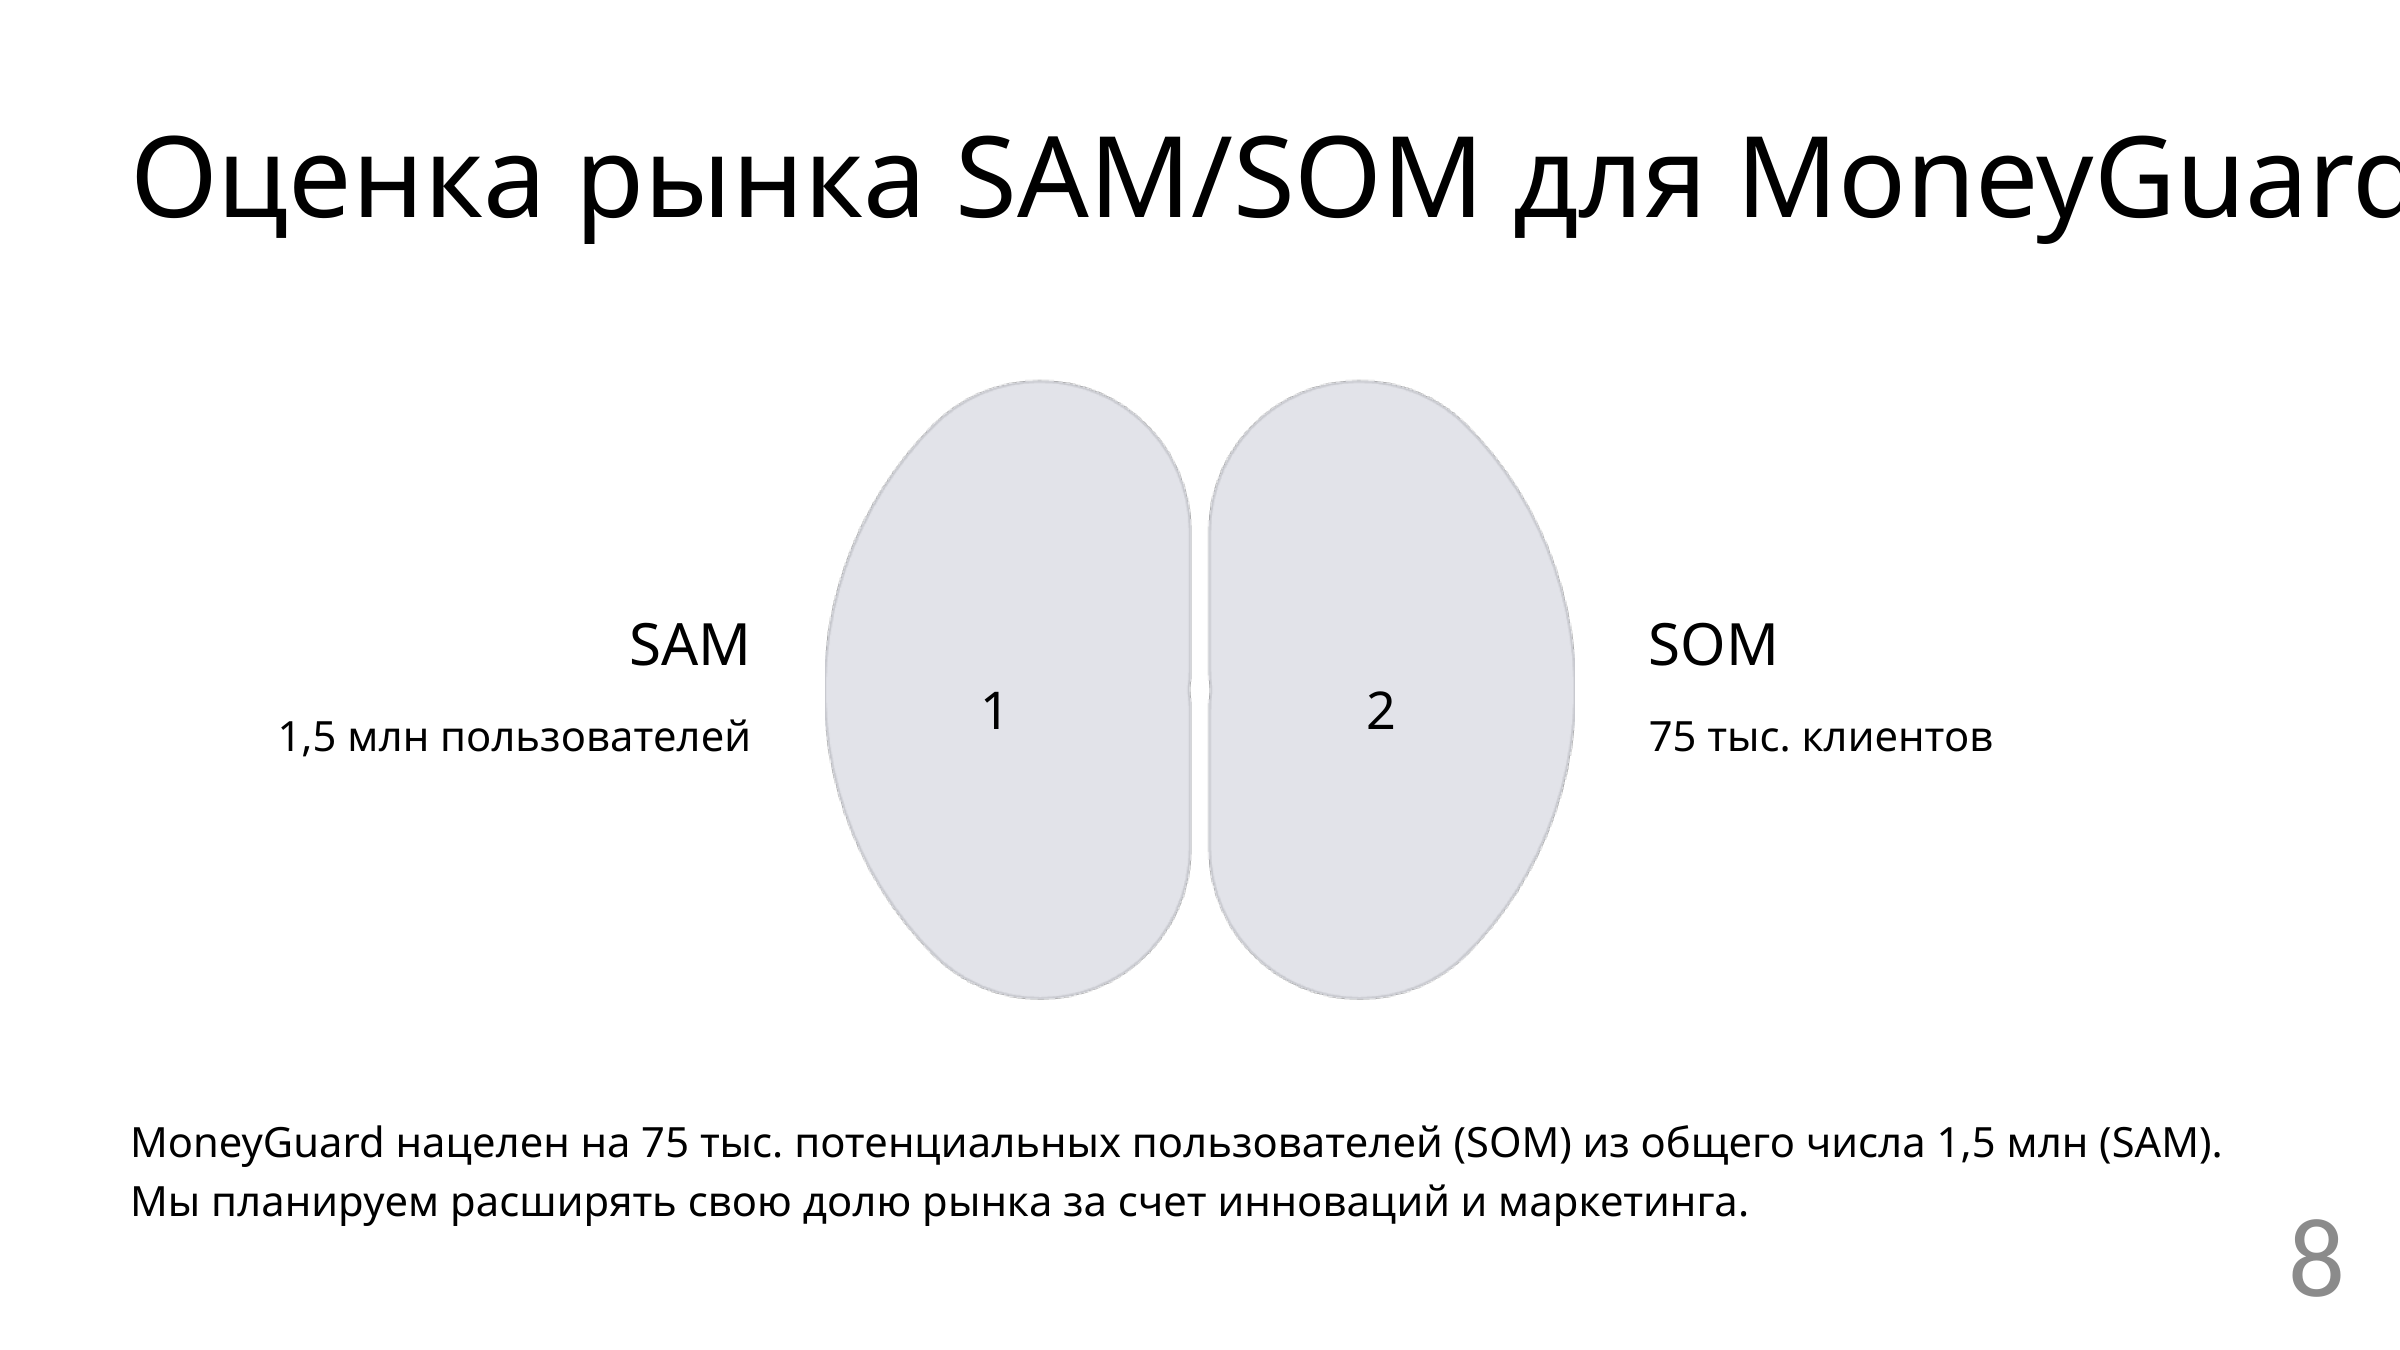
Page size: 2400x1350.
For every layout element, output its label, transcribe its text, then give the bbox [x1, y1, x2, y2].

text_box MoneyGuard нацелен на 75 тыс. потенциальных пользователей (SOM) из общего числа 1,5 млн (SAM). Мы планируем расширять свою долю рынка за счет инноваций и маркетинга. [130, 1106, 2270, 1226]
text_box SOM [1648, 619, 2114, 678]
picture [825, 315, 1575, 1065]
slide_number 8 [1820, 1215, 2360, 1288]
text_box 75 тыс. клиентов [1648, 700, 2270, 760]
text_box Оценка рынка SAM/SOM для MoneyGuard [130, 124, 2019, 242]
text_box 1,5 млн пользователей [130, 700, 752, 760]
text_box SAM [286, 619, 752, 678]
